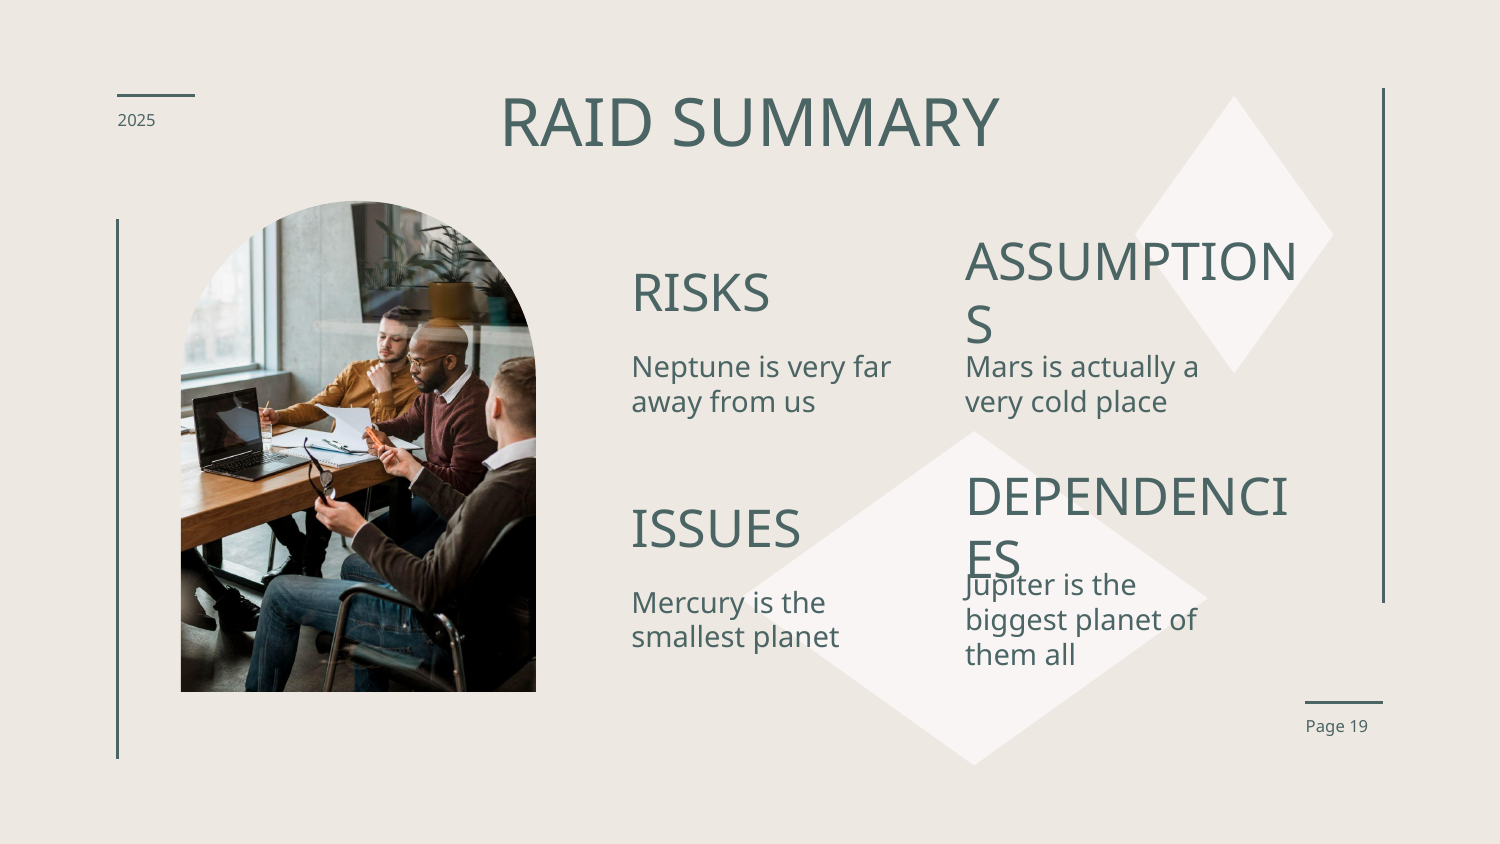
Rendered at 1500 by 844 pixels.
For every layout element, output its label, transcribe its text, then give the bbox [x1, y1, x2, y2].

text_box 2025 [102, 91, 196, 148]
title ASSUMPTIONS [950, 247, 1322, 335]
subtitle Jupiter is the biggest planet of them all [950, 579, 1256, 659]
title ISSUES [616, 482, 913, 570]
subtitle Neptune is very far away from us [616, 343, 913, 424]
subtitle Mercury is the smallest planet [616, 579, 913, 659]
subtitle Mars is actually a very cold place [950, 343, 1256, 424]
title DEPENDENCIES [950, 482, 1322, 570]
picture [180, 200, 537, 693]
title RAID SUMMARY [118, 72, 1382, 167]
title RISKS [616, 247, 913, 335]
text_box Page 19 [1290, 698, 1402, 754]
